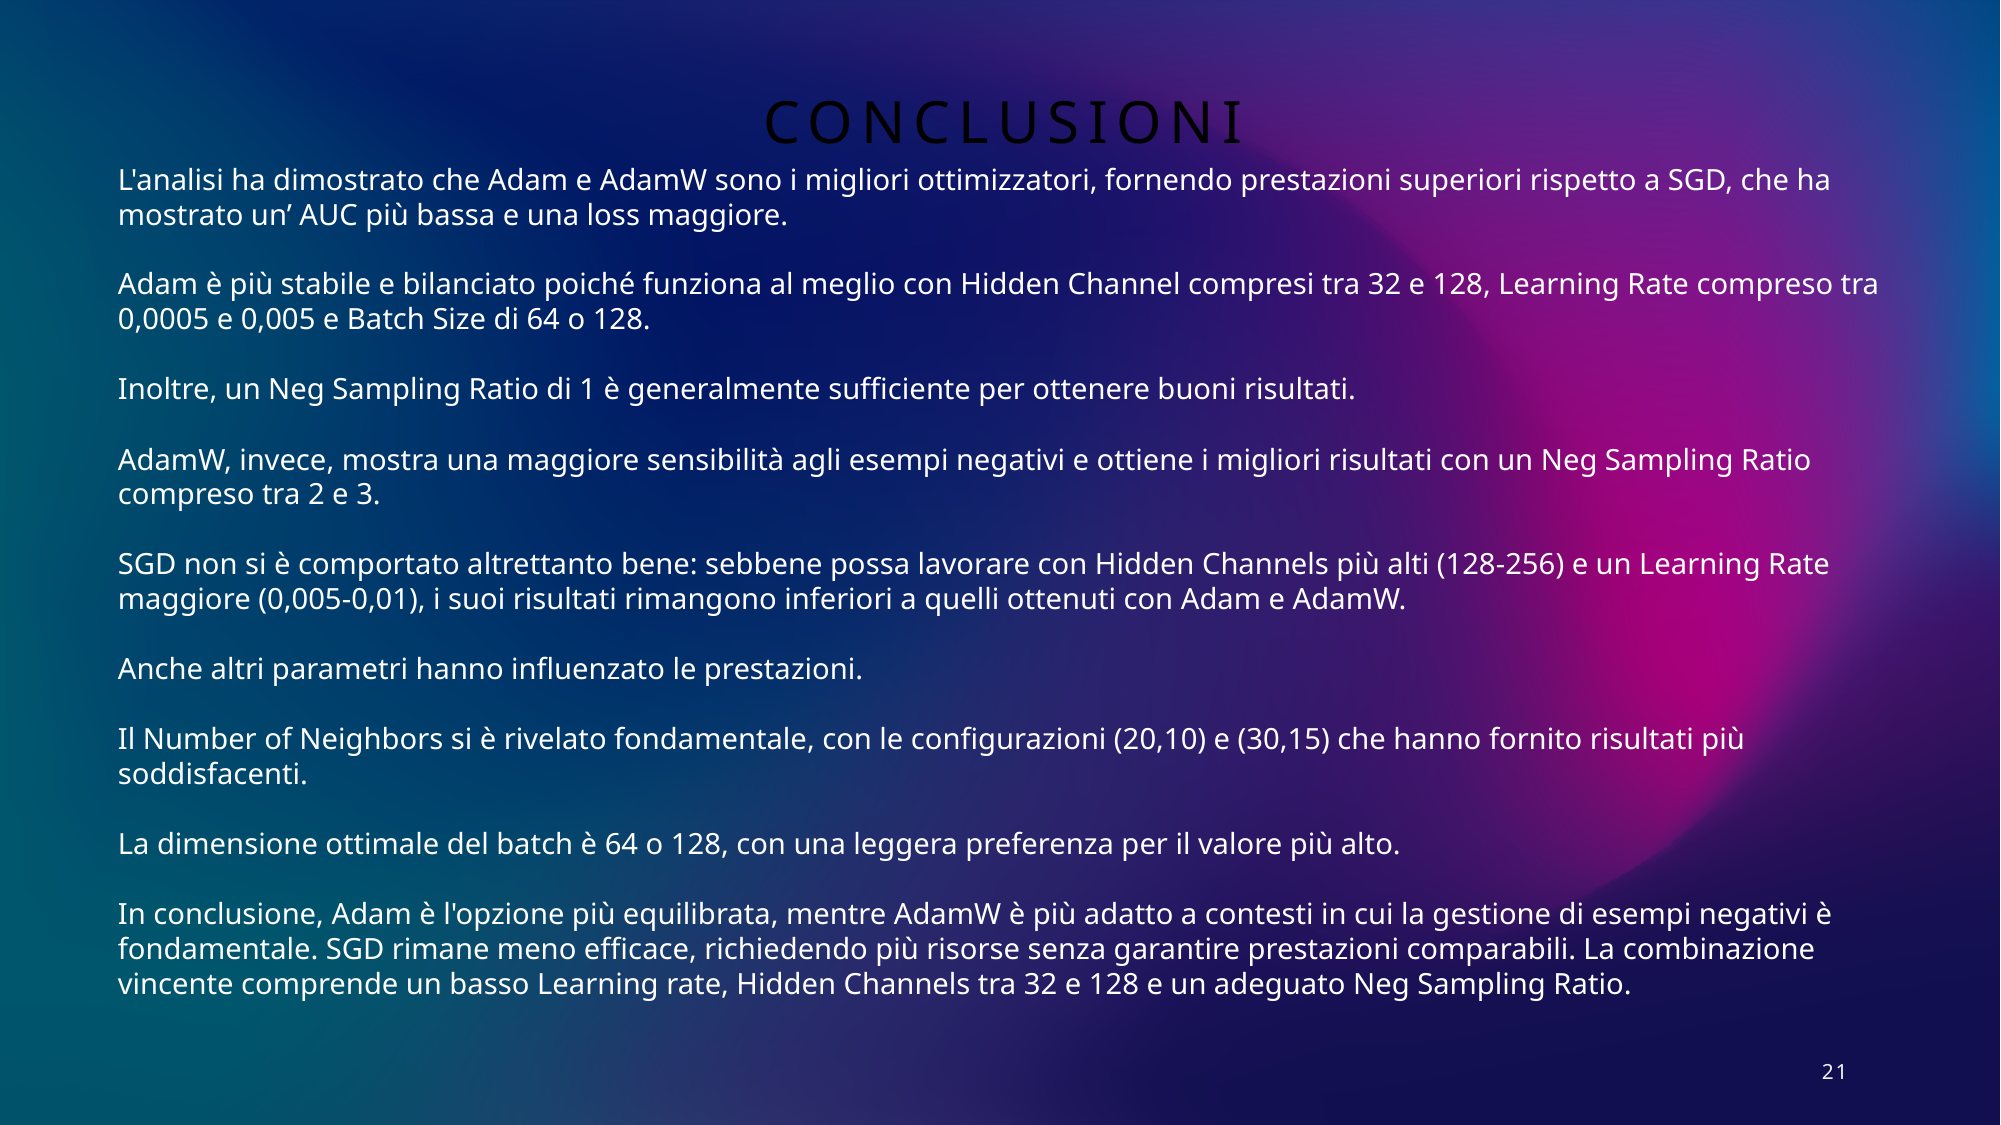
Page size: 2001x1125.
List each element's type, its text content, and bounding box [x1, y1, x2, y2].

text_box L'analisi ha dimostrato che Adam e AdamW sono i migliori ottimizzatori, fornendo prestazioni superiori rispetto a SGD, che ha mostrato un’ AUC più bassa e una loss maggiore. Adam è più stabile e bilanciato poiché funziona al meglio con Hidden Channel compresi tra 32 e 128, Learning Rate compreso tra 0,0005 e 0,005 e Batch Size di 64 o 128. Inoltre, un Neg Sampling Ratio di 1 è generalmente sufficiente per ottenere buoni risultati. AdamW, invece, mostra una maggiore sensibilità agli esempi negativi e ottiene i migliori risultati con un Neg Sampling Ratio compreso tra 2 e 3. SGD non si è comportato altrettanto bene: sebbene possa lavorare con Hidden Channels più alti (128-256) e un Learning Rate maggiore (0,005-0,01), i suoi risultati rimangono inferiori a quelli ottenuti con Adam e AdamW. Anche altri parametri hanno influenzato le prestazioni. Il Number of Neighbors si è rivelato fondamentale, con le configurazioni (20,10) e (30,15) che hanno fornito risultati più soddisfacenti. La dimensione ottimale del batch è 64 o 128, con una leggera preferenza per il valore più alto. In conclusione, Adam è l'opzione più equilibrata, mentre AdamW è più adatto a contesti in cui la gestione di esempi negativi è fondamentale. SGD rimane meno efficace, richiedendo più risorse senza garantire prestazioni comparabili. La combinazione vincente comprende un basso Learning rate, Hidden Channels tra 32 e 128 e un adeguato Neg Sampling Ratio. [103, 153, 1903, 1008]
picture [0, 0, 2000, 1125]
slide_number 21 [1412, 1042, 1863, 1103]
title Conclusioni [405, 59, 1601, 153]
